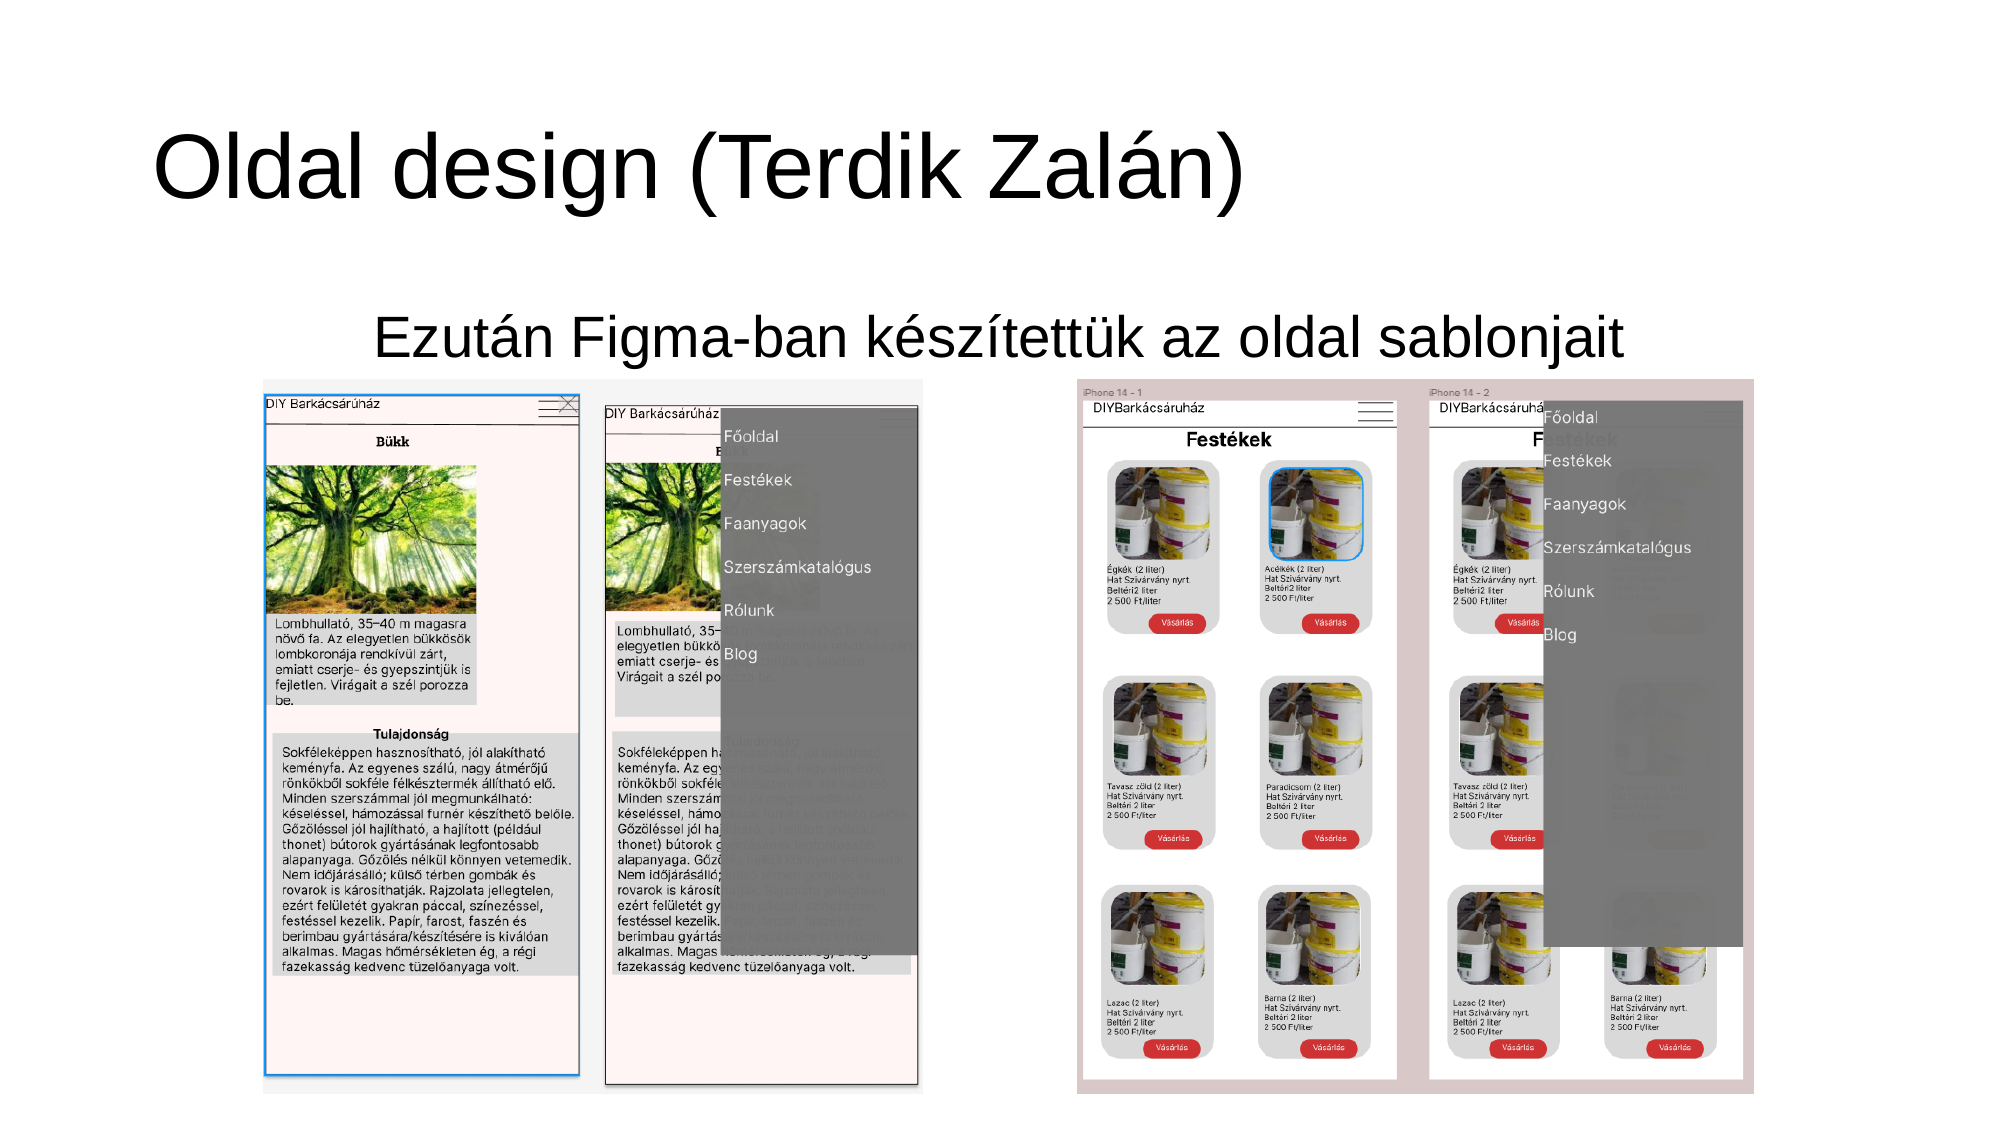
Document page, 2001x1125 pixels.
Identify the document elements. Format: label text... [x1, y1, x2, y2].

list Ezután Figma-ban készítettük az oldal sablonjait [137, 299, 1863, 1014]
title Oldal design (Terdik Zalán) [137, 59, 1863, 278]
picture [1077, 379, 1754, 1094]
picture [262, 379, 923, 1094]
